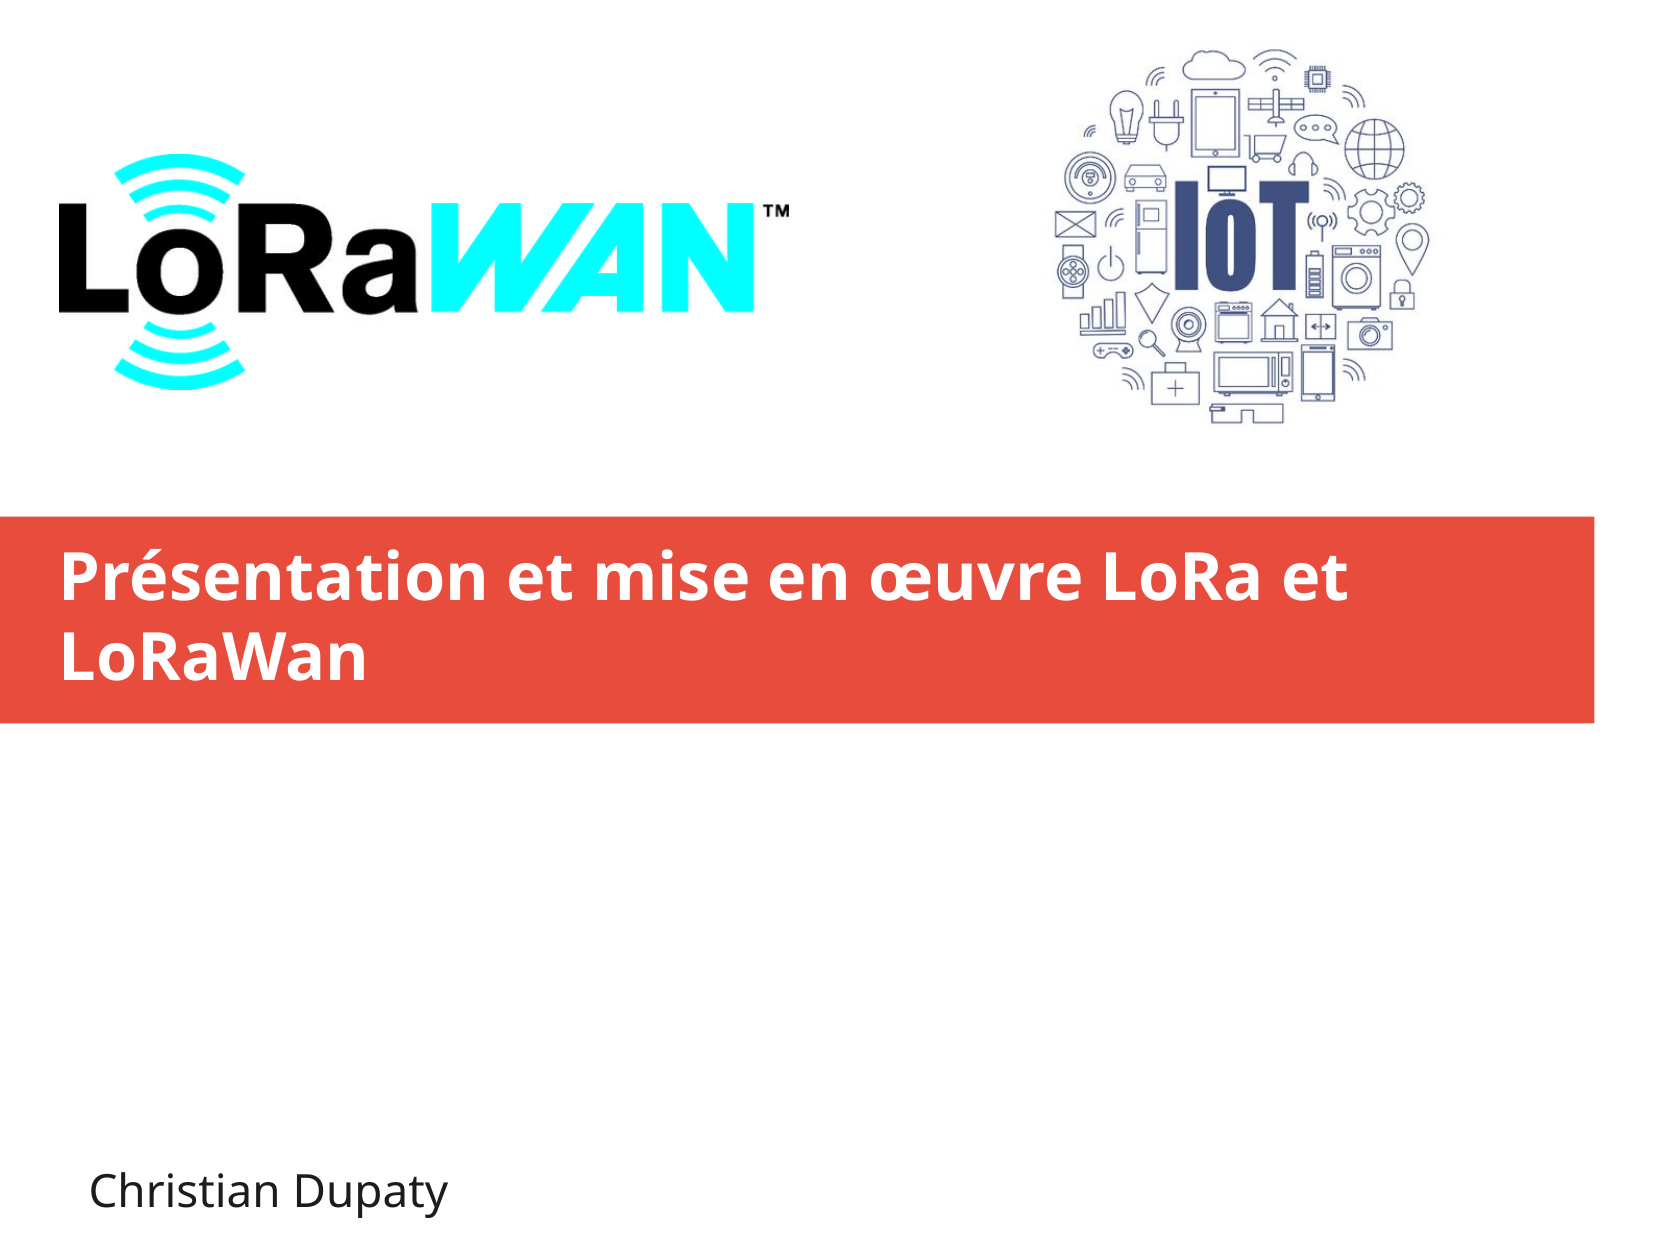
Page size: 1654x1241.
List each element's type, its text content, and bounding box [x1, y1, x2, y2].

subtitle Christian Dupaty Lycée Fourcade 13120 Gardanne [88, 767, 1595, 1182]
picture [58, 154, 789, 390]
title Présentation et mise en œuvre LoRa et LoRaWan [59, 546, 1595, 694]
picture [961, 41, 1524, 437]
